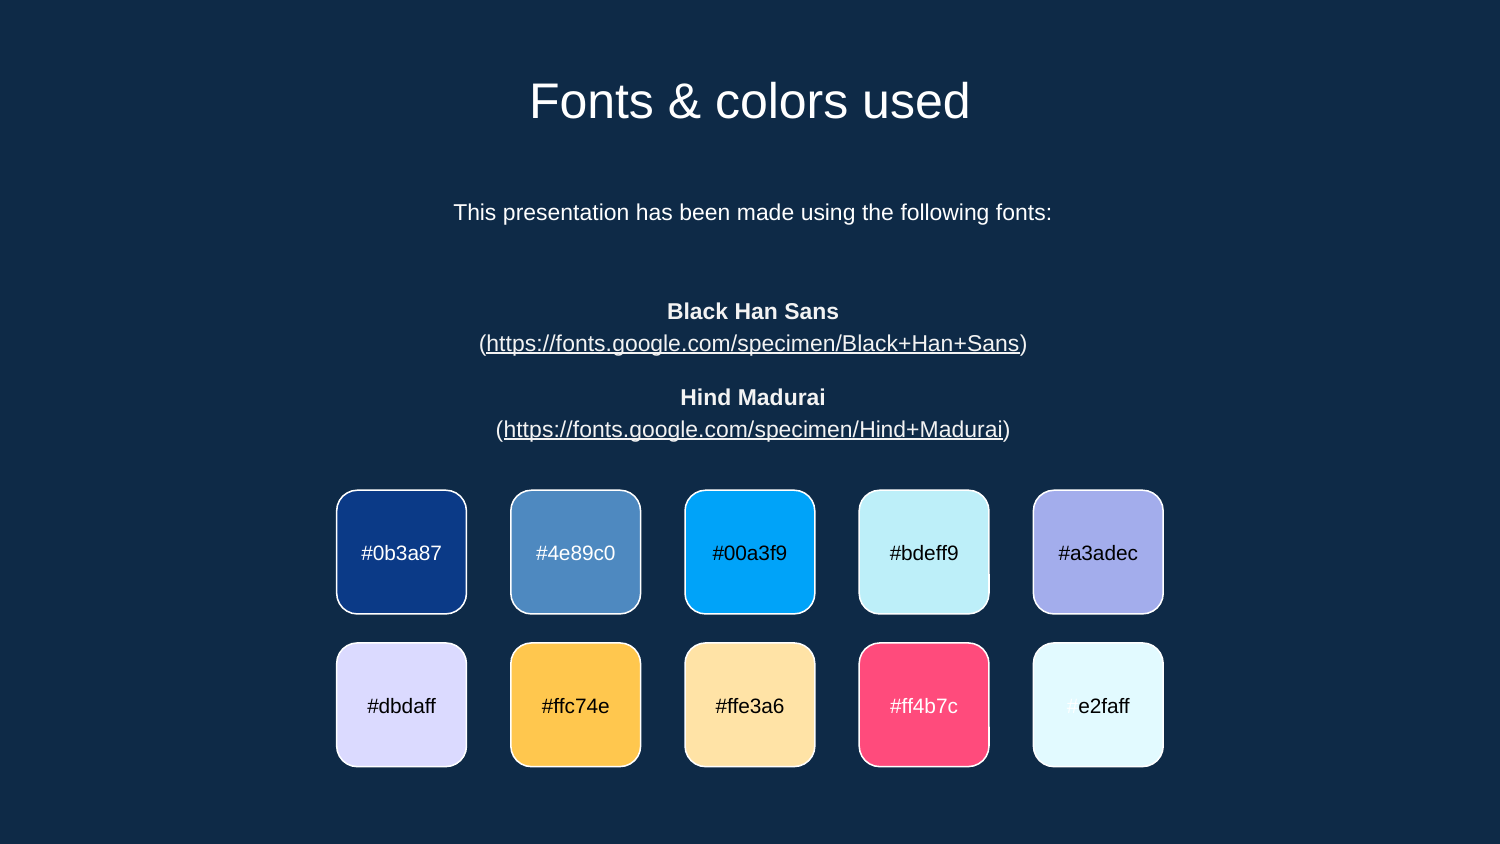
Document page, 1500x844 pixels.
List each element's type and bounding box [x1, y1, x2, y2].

title [171, 53, 1328, 133]
text_box [175, 264, 1332, 470]
text_box [336, 490, 467, 614]
text_box [859, 490, 989, 614]
text_box [685, 642, 815, 767]
text_box [175, 178, 1332, 251]
text_box [336, 642, 467, 767]
text_box [510, 490, 641, 614]
text_box [685, 490, 815, 614]
text_box [859, 642, 989, 767]
text_box [510, 642, 641, 767]
text_box [1033, 642, 1164, 767]
text_box [1033, 490, 1164, 614]
